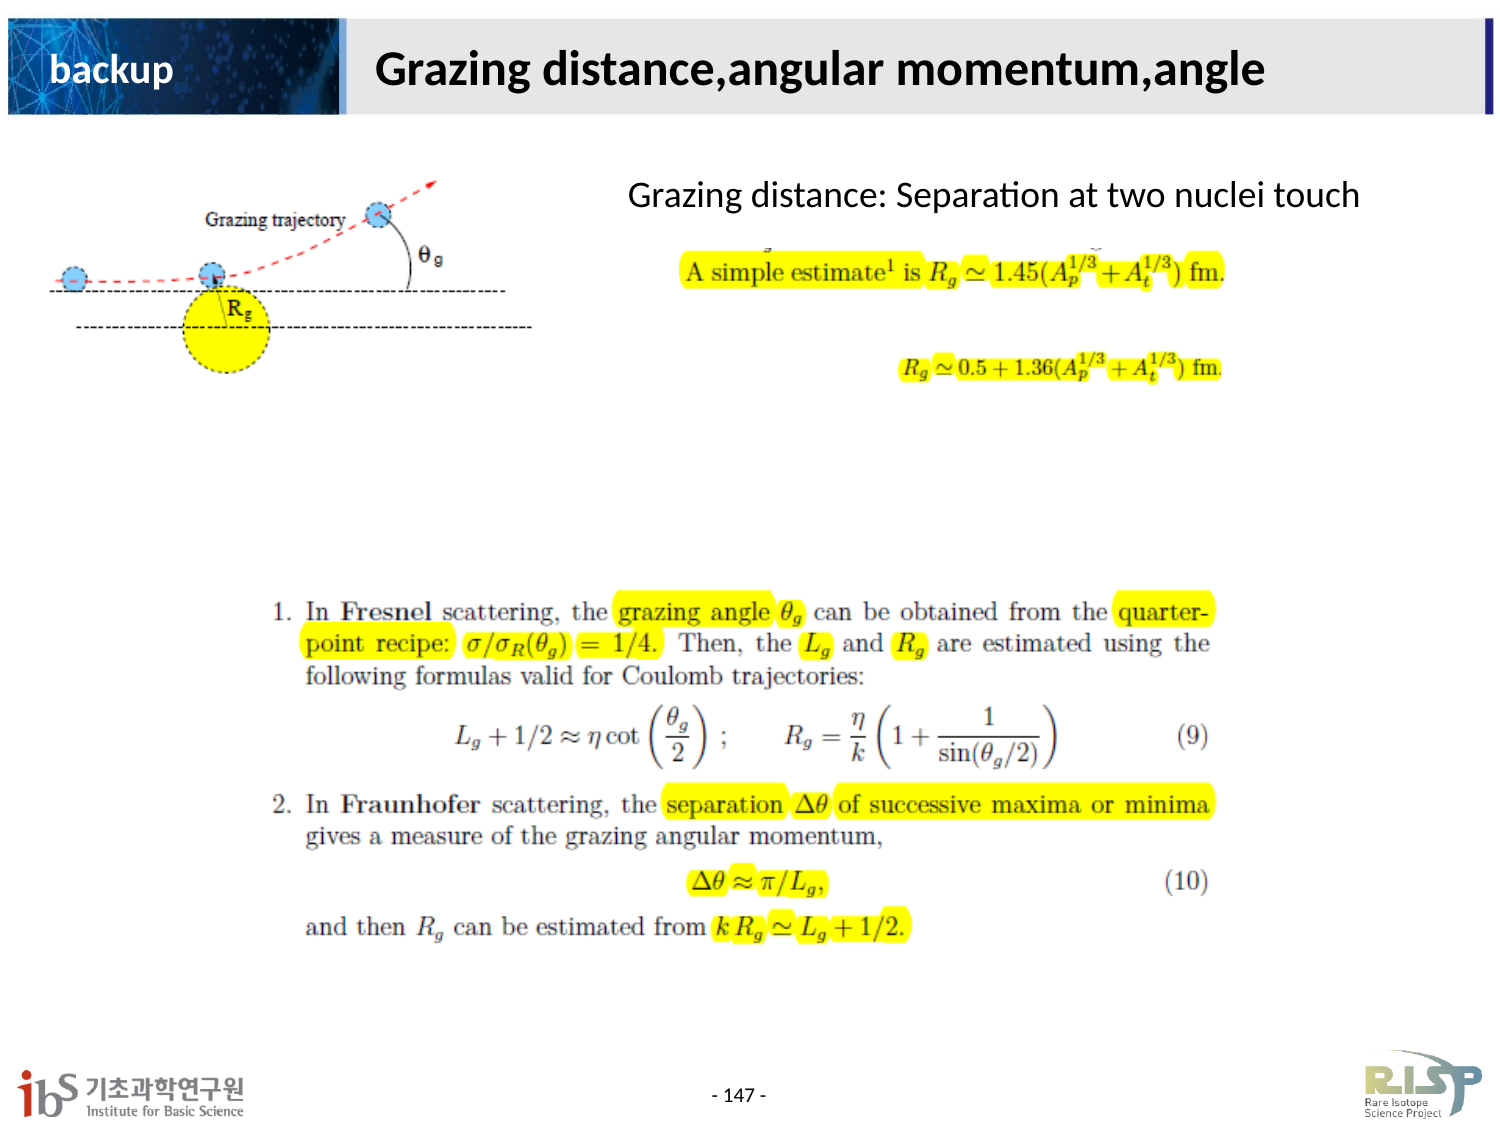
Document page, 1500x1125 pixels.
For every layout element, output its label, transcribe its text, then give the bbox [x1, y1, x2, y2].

picture [2, 10, 1500, 130]
text_box Grazing distance: Separation at two nuclei touch [613, 162, 1377, 223]
picture [1364, 1049, 1482, 1119]
picture [36, 137, 557, 410]
picture [895, 345, 1221, 391]
picture [261, 586, 1229, 962]
picture [679, 248, 1239, 311]
picture [17, 1070, 243, 1117]
